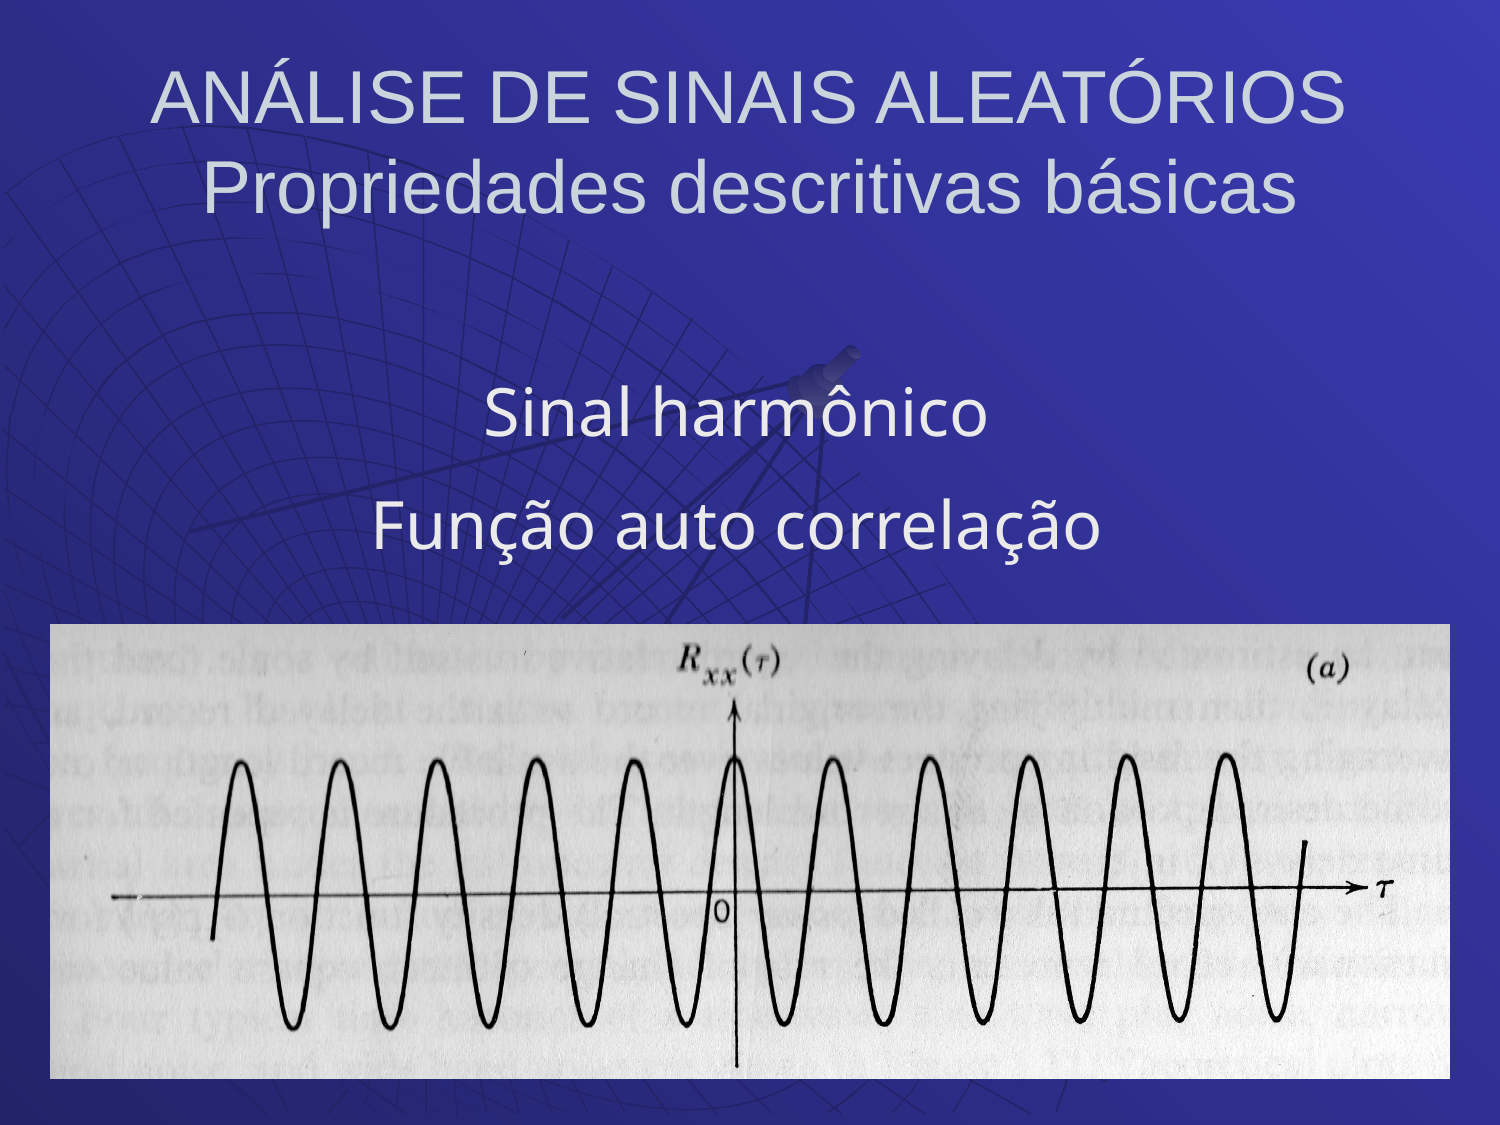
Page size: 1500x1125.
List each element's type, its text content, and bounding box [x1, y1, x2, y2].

text_box Sinal harmônico Função auto correlação [99, 362, 1375, 571]
title ANÁLISE DE SINAIS ALEATÓRIOS Propriedades descritivas básicas [75, 45, 1425, 233]
picture [49, 624, 1451, 1079]
